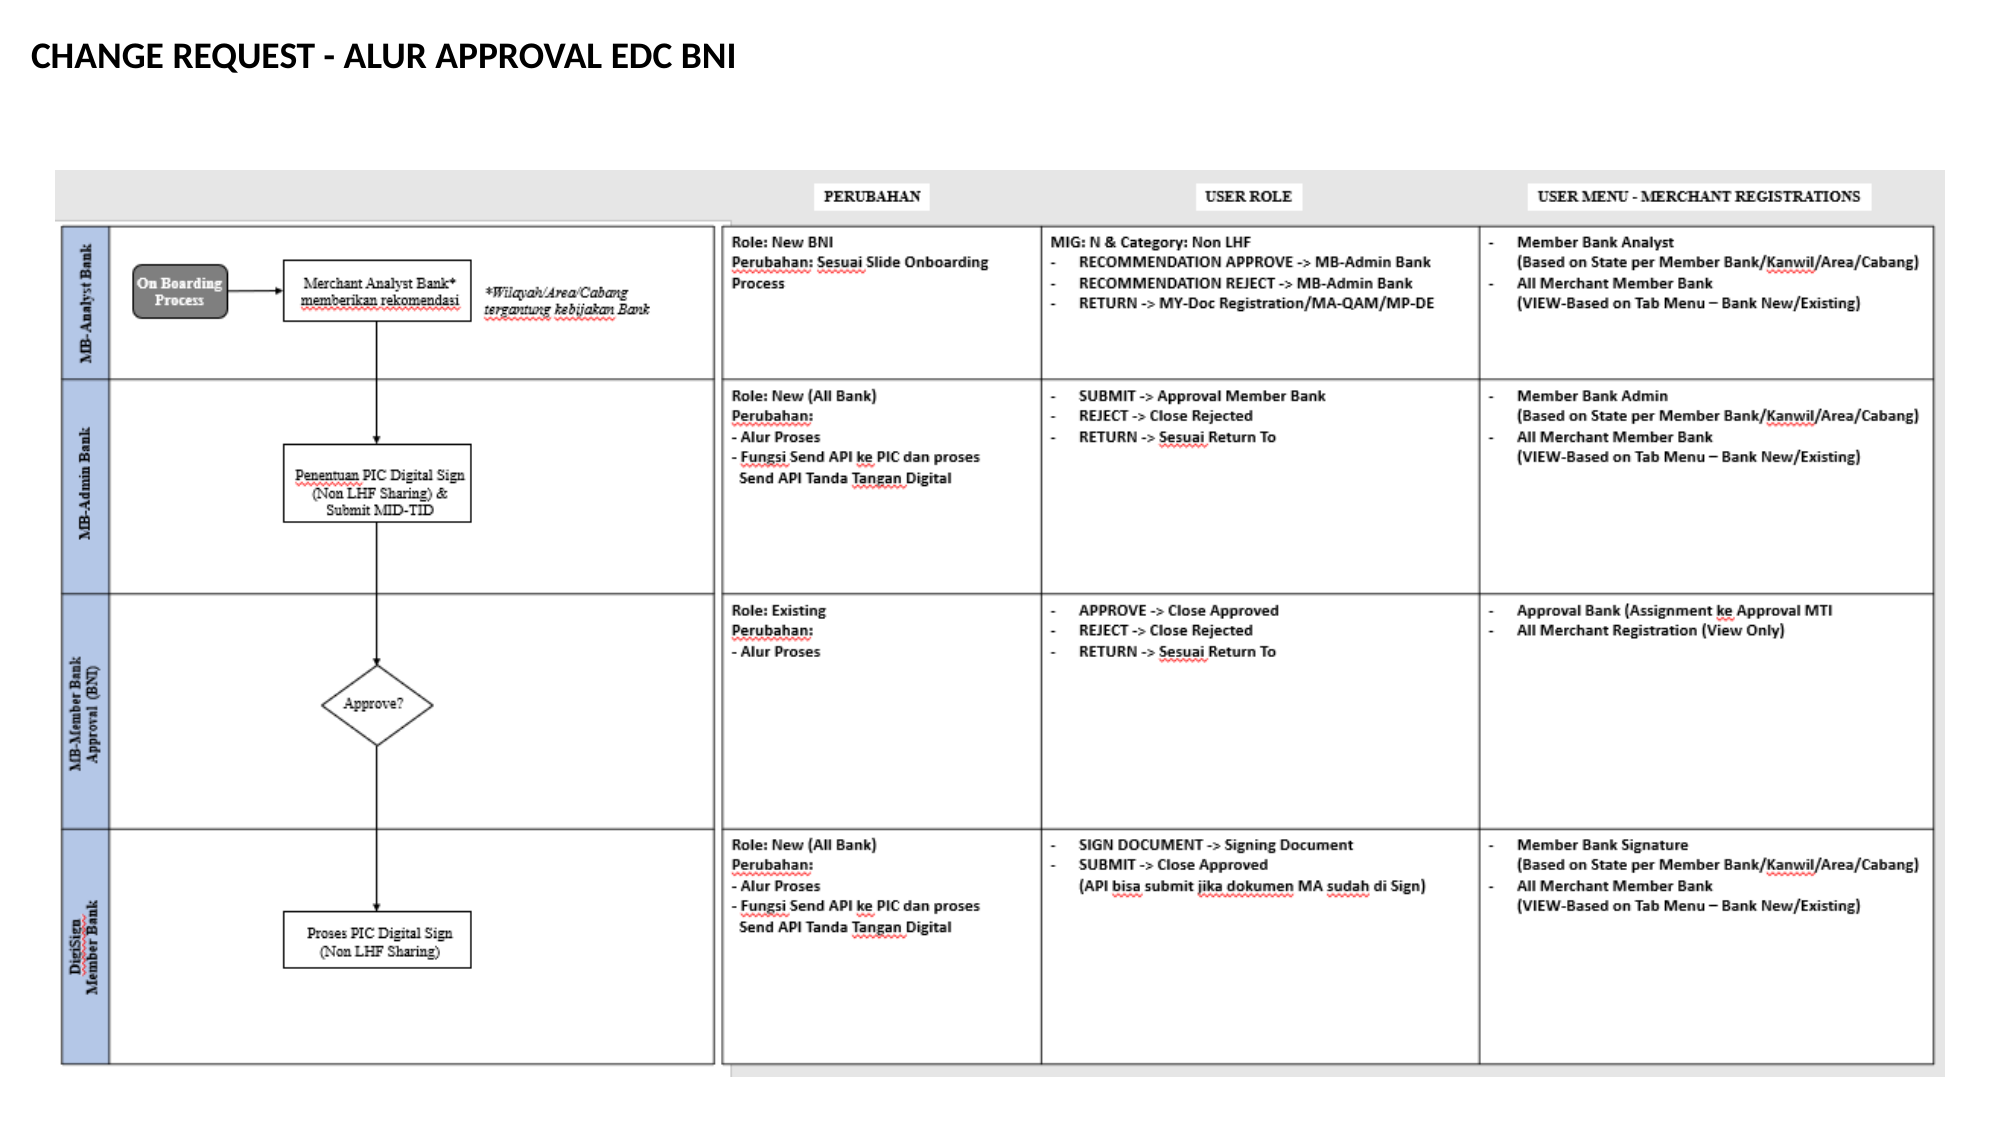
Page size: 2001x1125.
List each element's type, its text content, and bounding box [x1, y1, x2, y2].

text_box CHANGE REQUEST - ALUR APPROVAL EDC BNI [16, 23, 753, 84]
picture [55, 169, 1945, 1077]
